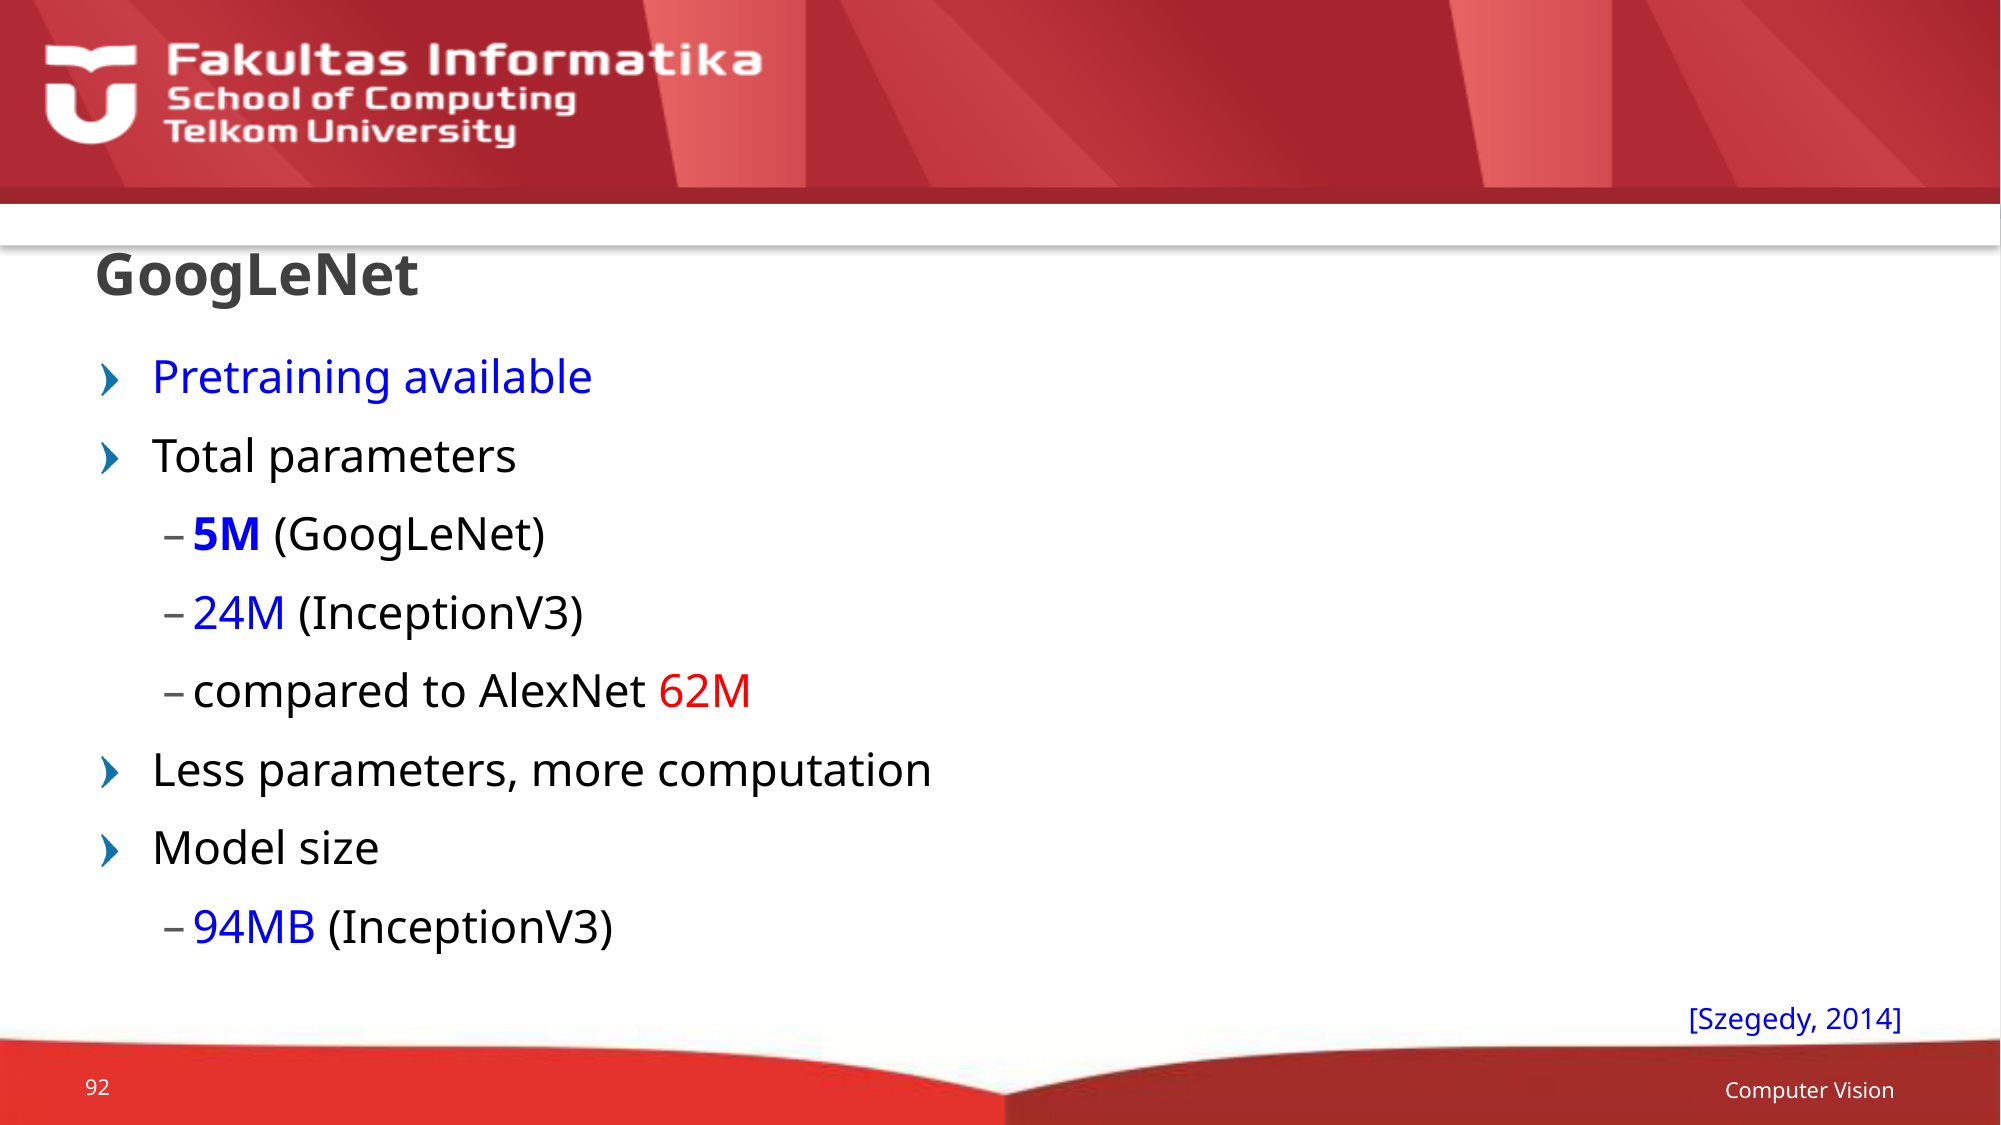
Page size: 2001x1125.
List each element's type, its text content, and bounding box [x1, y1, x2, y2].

picture [95, 432, 122, 476]
text_box [Szegedy, 2014] [1379, 992, 1918, 1043]
picture [95, 746, 122, 790]
title GoogLeNet [79, 219, 1901, 325]
list Pretraining available Total parameters 5M (GoogLeNet) 24M (InceptionV3) compared to AlexNet 62M Less parameters, more computation Model size 94MB (InceptionV3) [80, 329, 1902, 990]
picture [95, 824, 122, 869]
picture [0, 0, 2001, 1125]
slide_number 92 [85, 1058, 164, 1119]
picture [95, 353, 122, 398]
list Computer Vision [1185, 1058, 1911, 1119]
